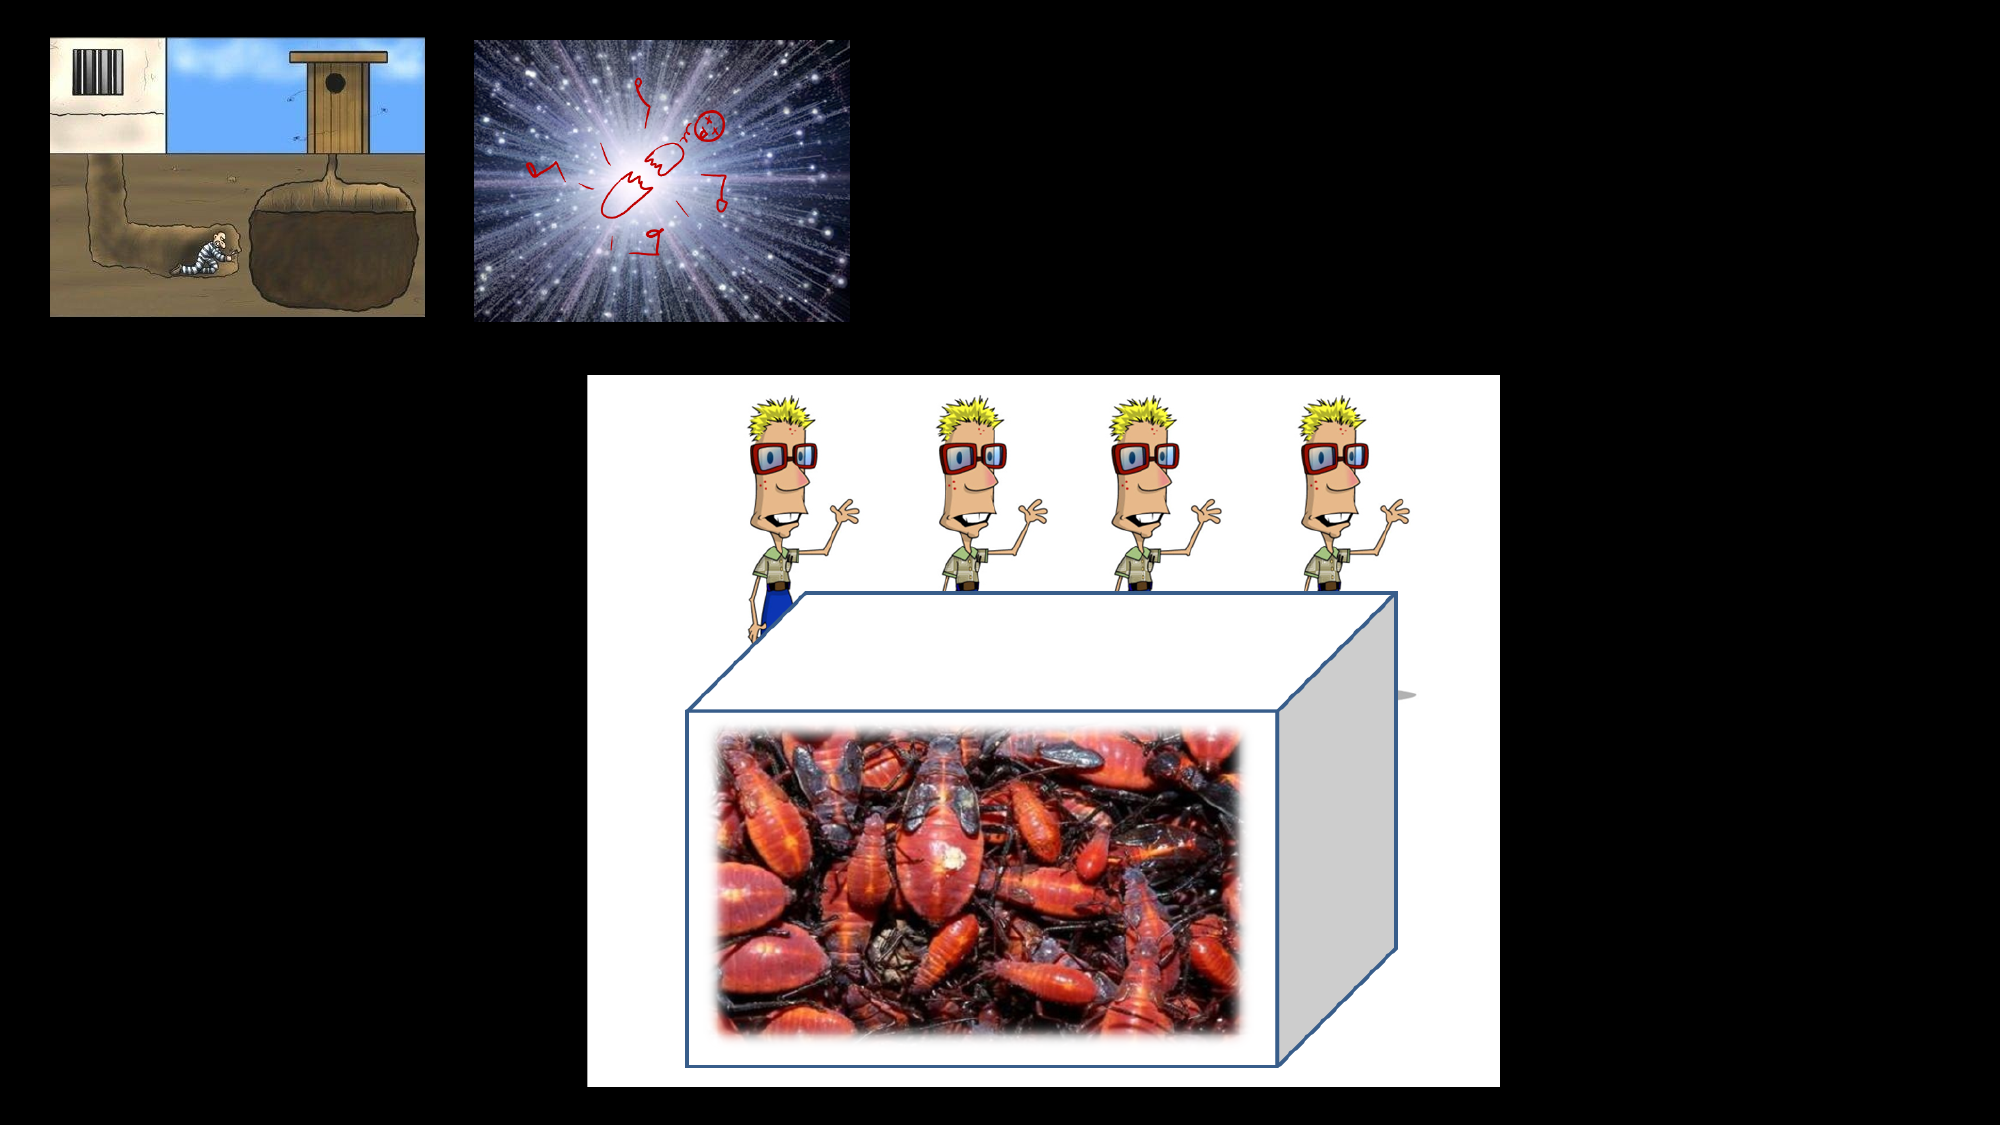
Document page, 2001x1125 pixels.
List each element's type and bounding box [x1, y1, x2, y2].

picture [49, 37, 426, 317]
picture [474, 40, 851, 323]
picture [587, 374, 1501, 1087]
